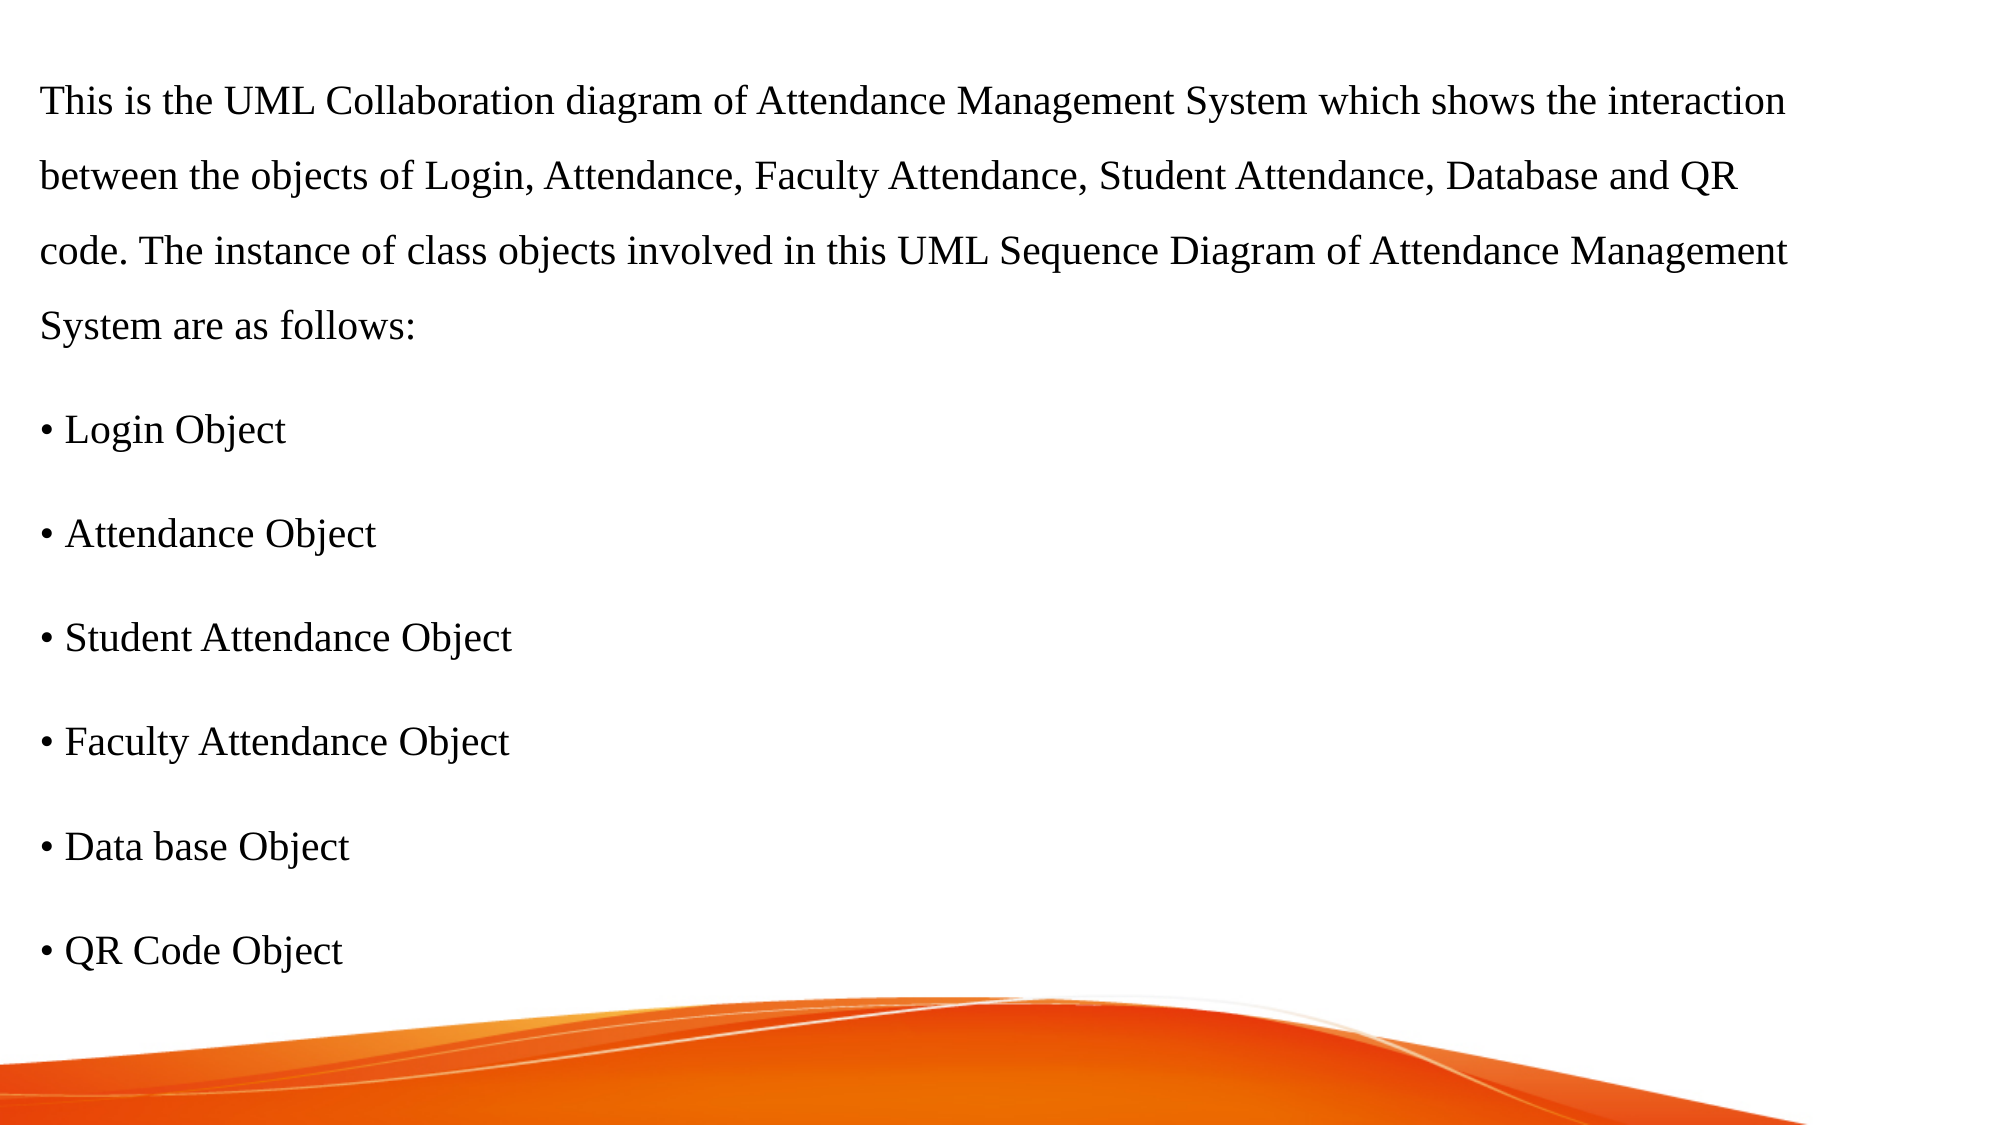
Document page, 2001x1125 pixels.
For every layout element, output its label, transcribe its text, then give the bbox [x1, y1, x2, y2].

list This is the UML Collaboration diagram of Attendance Management System which shows the interaction between the objects of Login, Attendance, Faculty Attendance, Student Attendance, Database and QR code. The instance of class objects involved in this UML Sequence Diagram of Attendance Management System are as follows: • Login Object • Attendance Object • Student Attendance Object • Faculty Attendance Object • Data base Object • QR Code Object [24, 39, 1835, 1029]
picture [0, 0, 2000, 1125]
